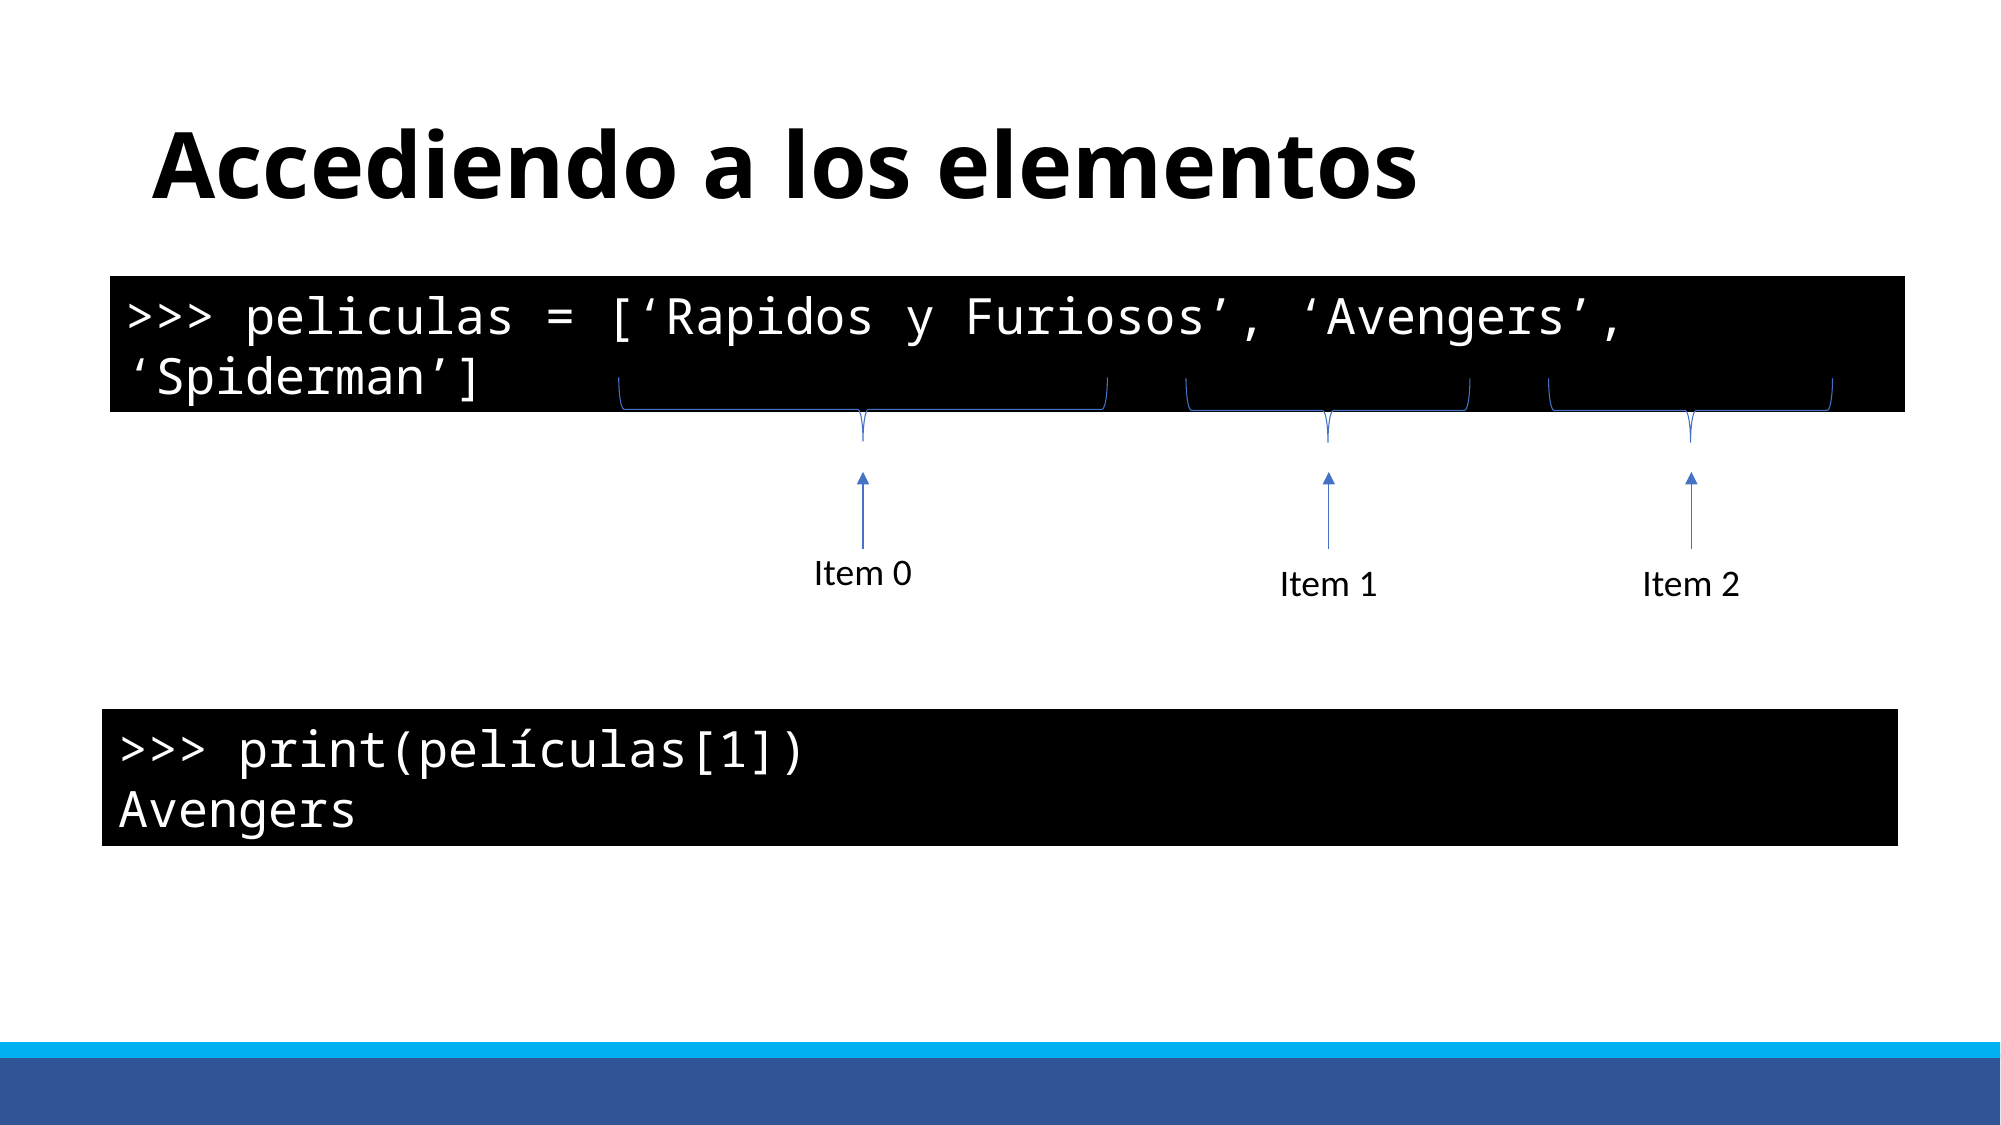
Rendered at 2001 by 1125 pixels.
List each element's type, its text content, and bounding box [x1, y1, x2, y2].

text_box [618, 377, 1108, 442]
title Accediendo a los elementos [137, 59, 1863, 276]
text_box [1548, 378, 1834, 443]
text_box Item 2 [1627, 551, 1756, 612]
text_box >>> peliculas = [‘Rapidos y Furiosos’, ‘Avengers’, ‘Spiderman’] [110, 276, 1905, 412]
text_box Item 0 [799, 540, 927, 600]
text_box >>> print(películas[1]) Avengers [102, 709, 1898, 846]
text_box Item 1 [1264, 551, 1393, 612]
text_box [1185, 378, 1471, 443]
